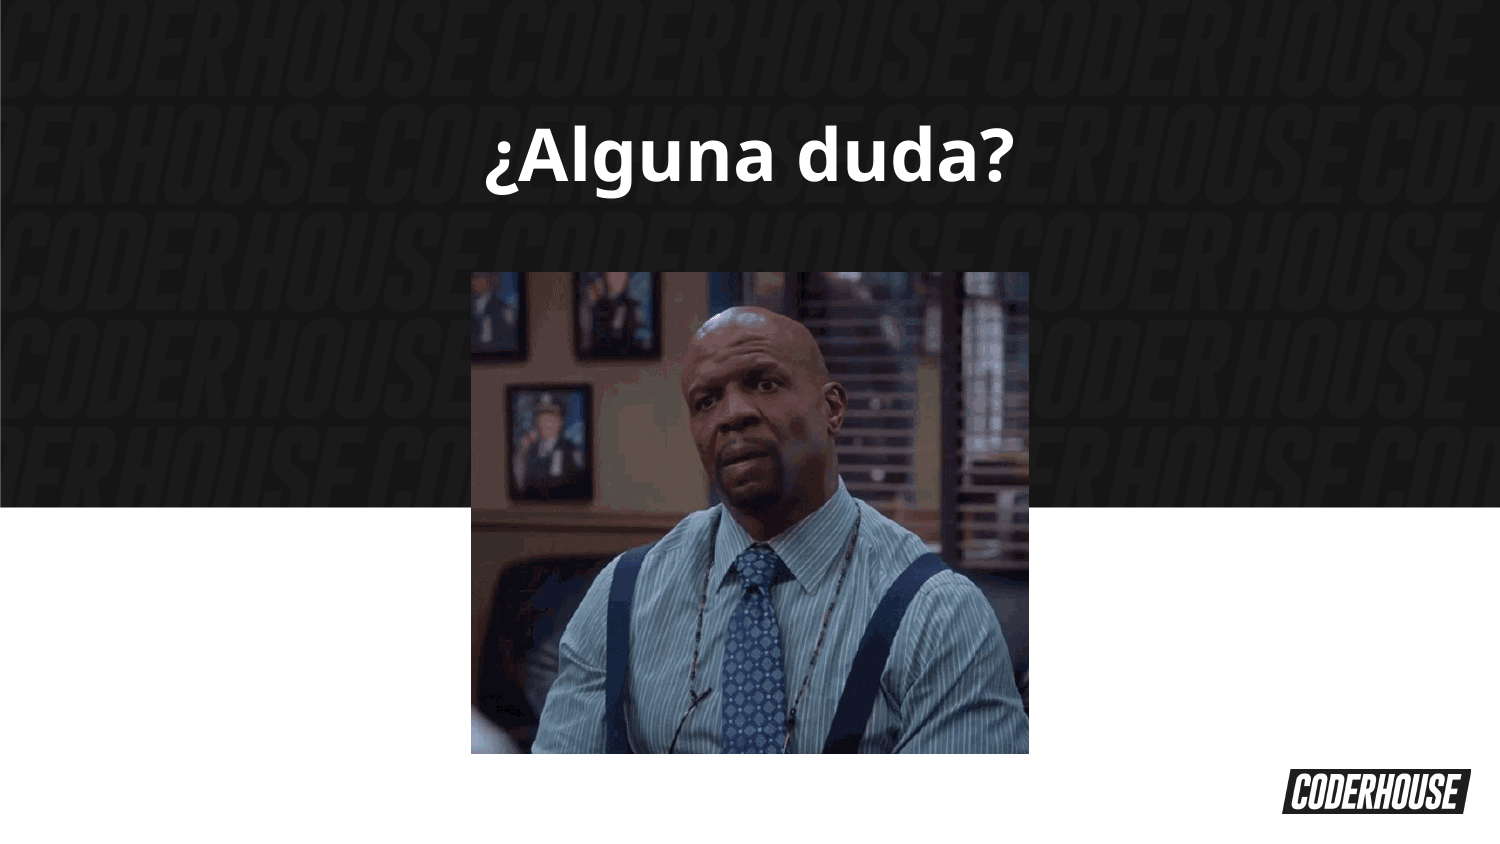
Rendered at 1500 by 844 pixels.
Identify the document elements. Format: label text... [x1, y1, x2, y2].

picture [0, 0, 1500, 844]
text_box ¿Alguna duda? [239, 103, 1261, 212]
